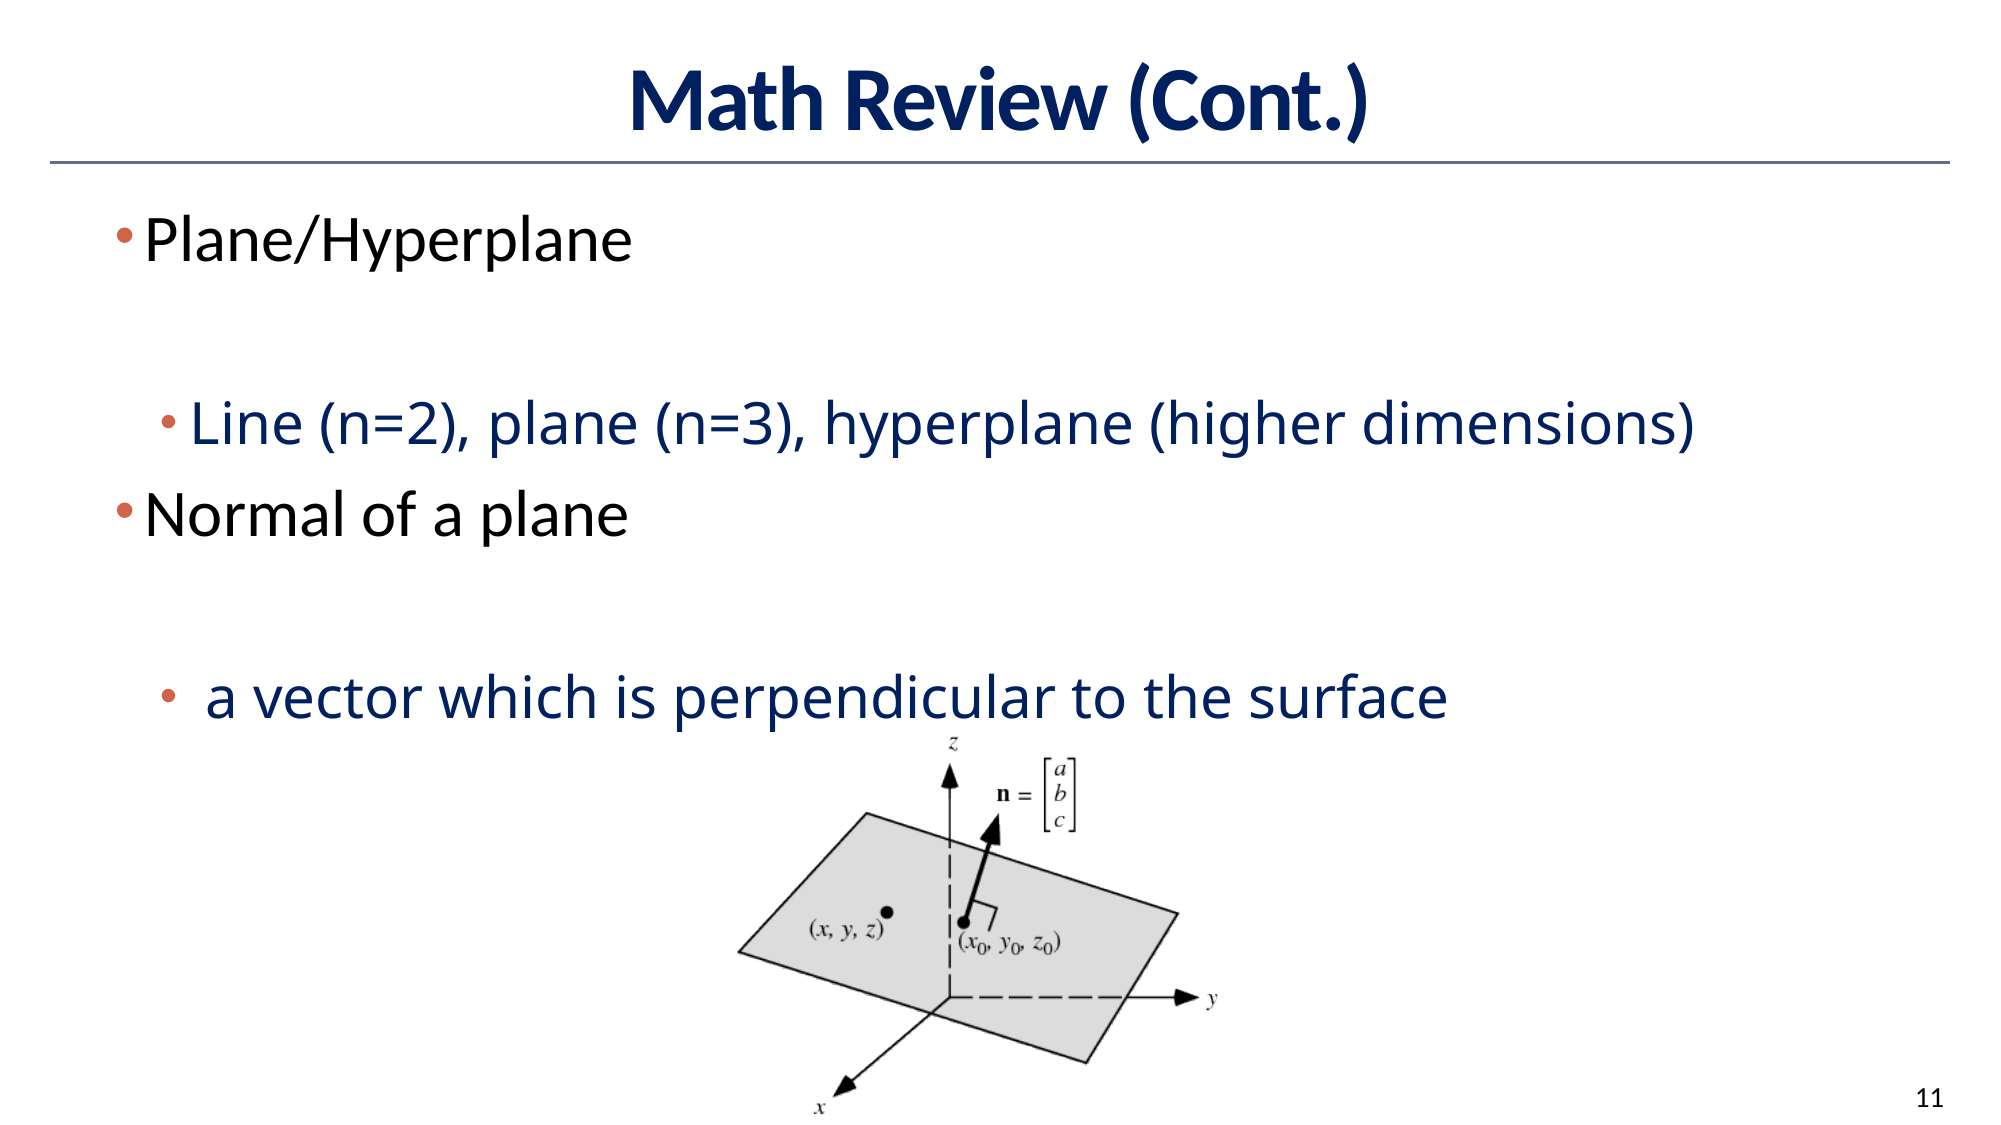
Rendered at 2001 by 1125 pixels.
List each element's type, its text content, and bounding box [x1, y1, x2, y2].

picture [736, 723, 1219, 1125]
slide_number 11 [1899, 1071, 2000, 1125]
title Math Review (Cont.) [99, 24, 1900, 163]
